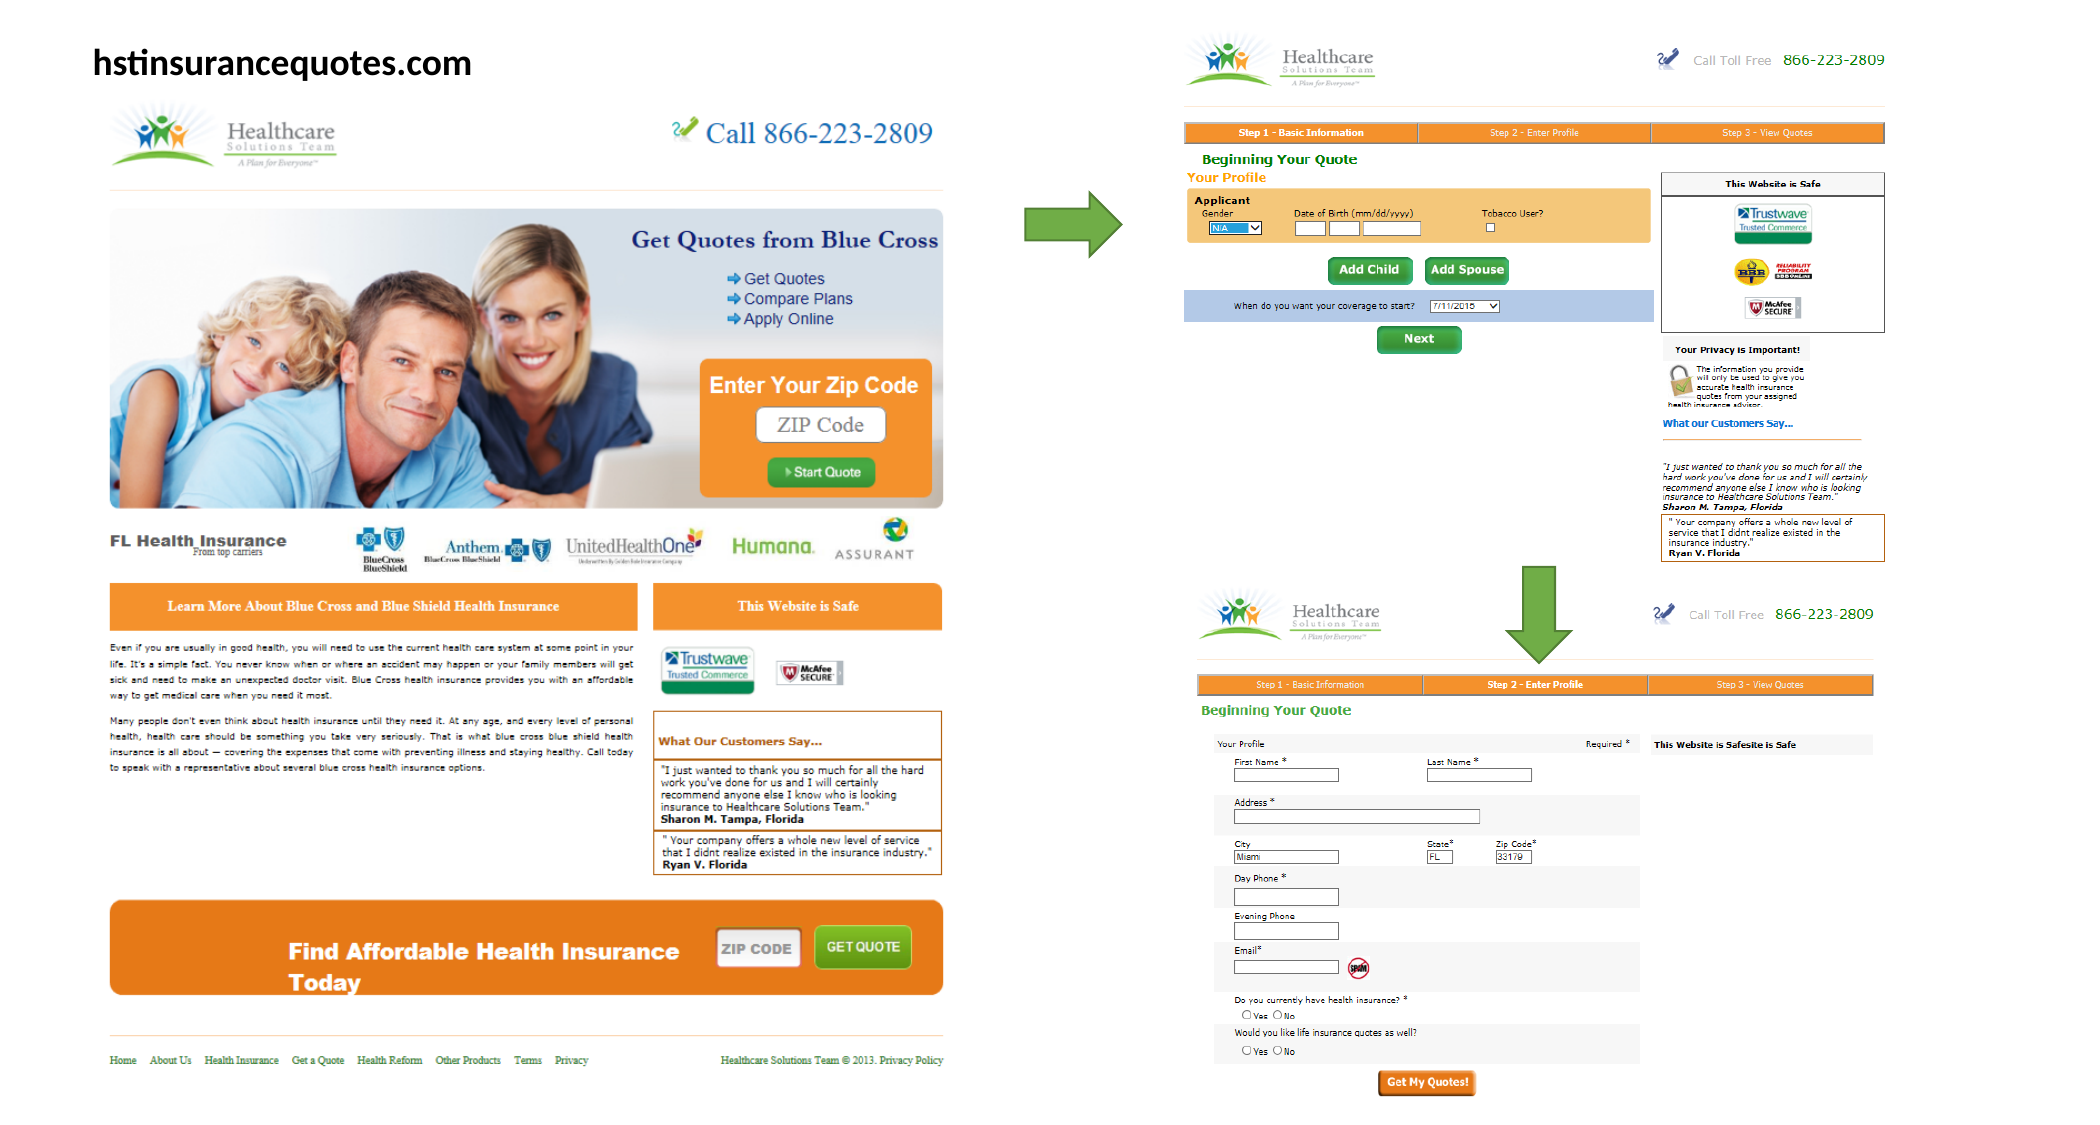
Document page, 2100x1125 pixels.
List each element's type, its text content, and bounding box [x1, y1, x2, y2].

picture [1186, 579, 1892, 1101]
text_box [1024, 190, 1123, 259]
text_box [1522, 567, 1557, 579]
text_box hstinsurancequotes.com [77, 30, 488, 91]
picture [71, 91, 961, 1074]
picture [1163, 26, 1892, 567]
